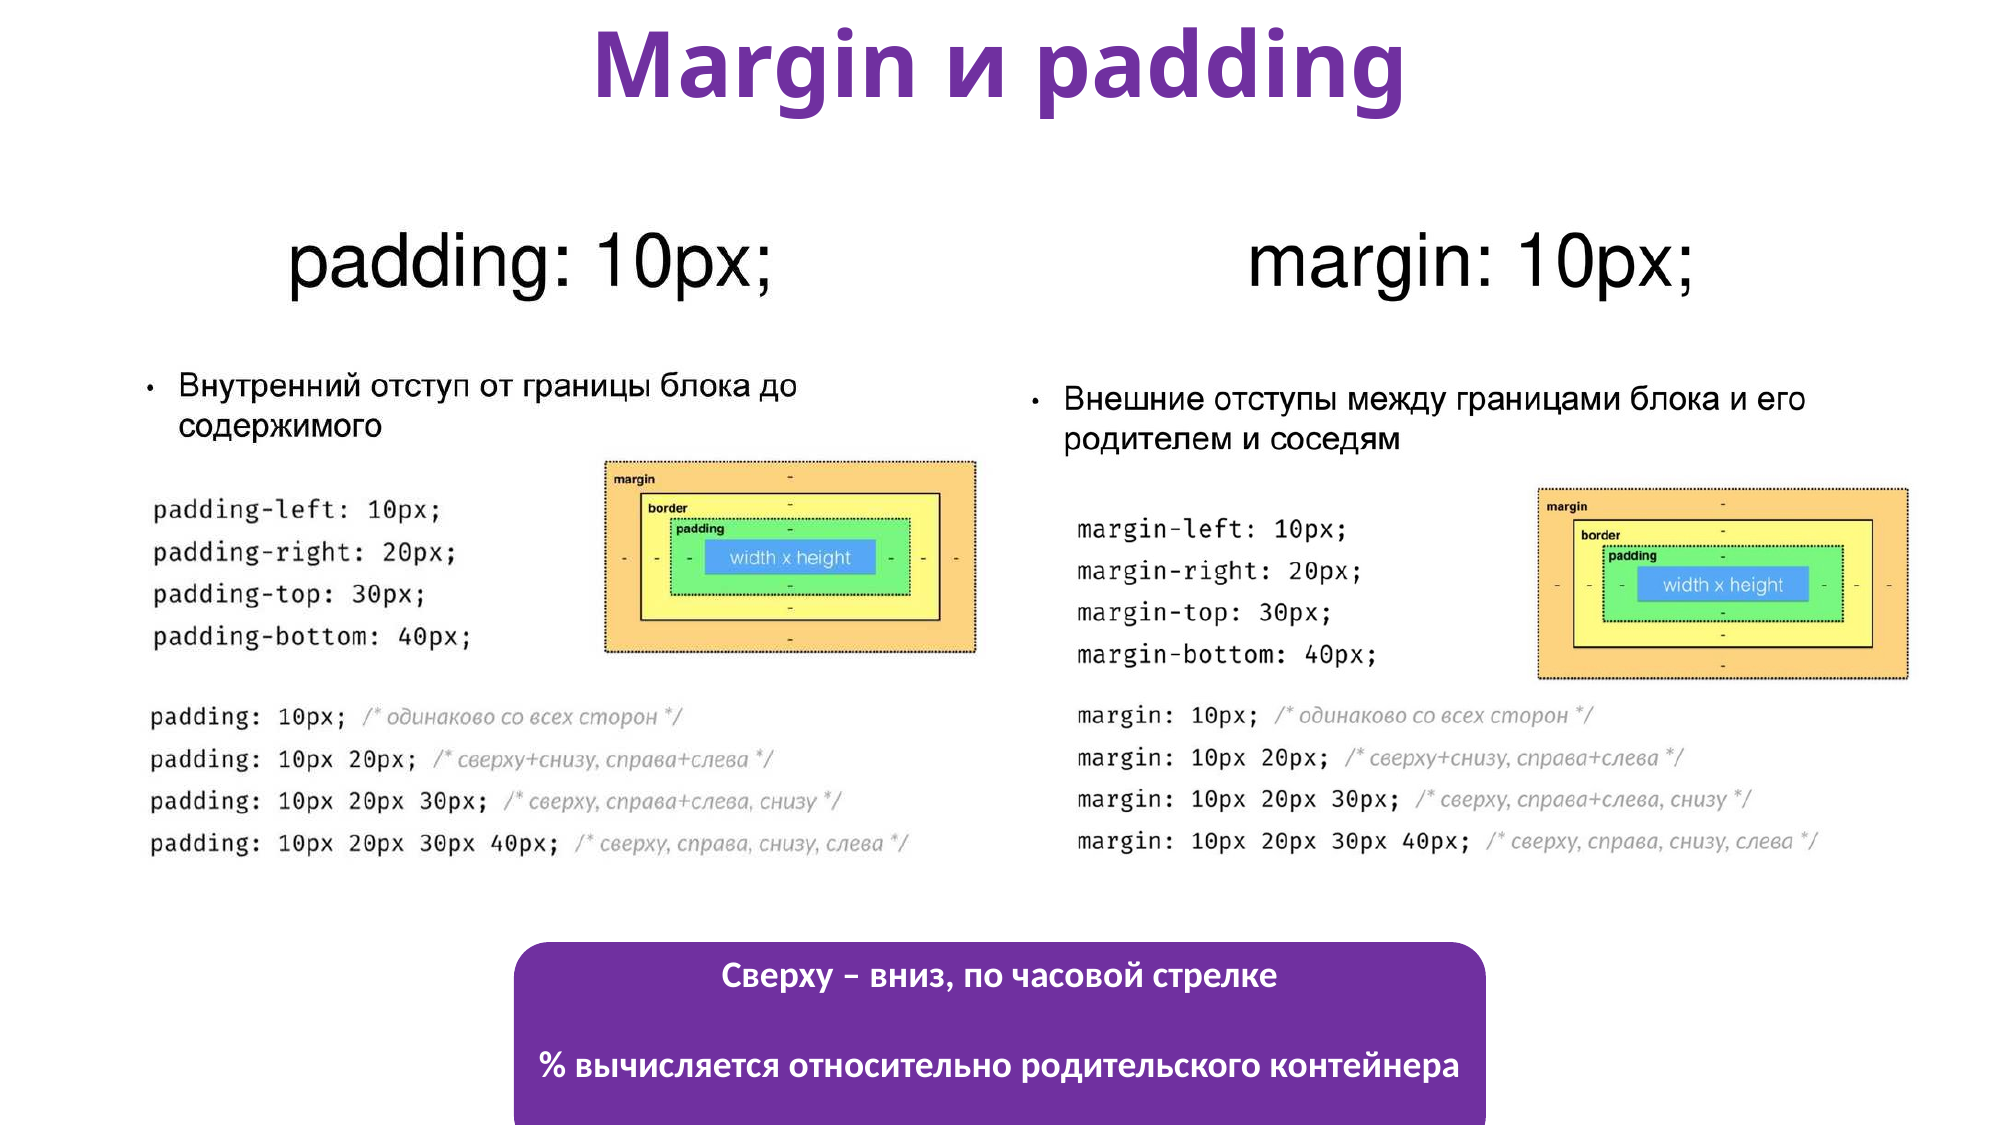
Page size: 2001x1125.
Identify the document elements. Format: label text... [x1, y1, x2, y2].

picture [59, 210, 1941, 915]
text_box Сверху – вниз, по часовой стрелке % вычисляется относительно родительского контейнера [523, 942, 1476, 1092]
title Margin и padding [137, 0, 1863, 137]
text_box [512, 951, 1487, 1125]
